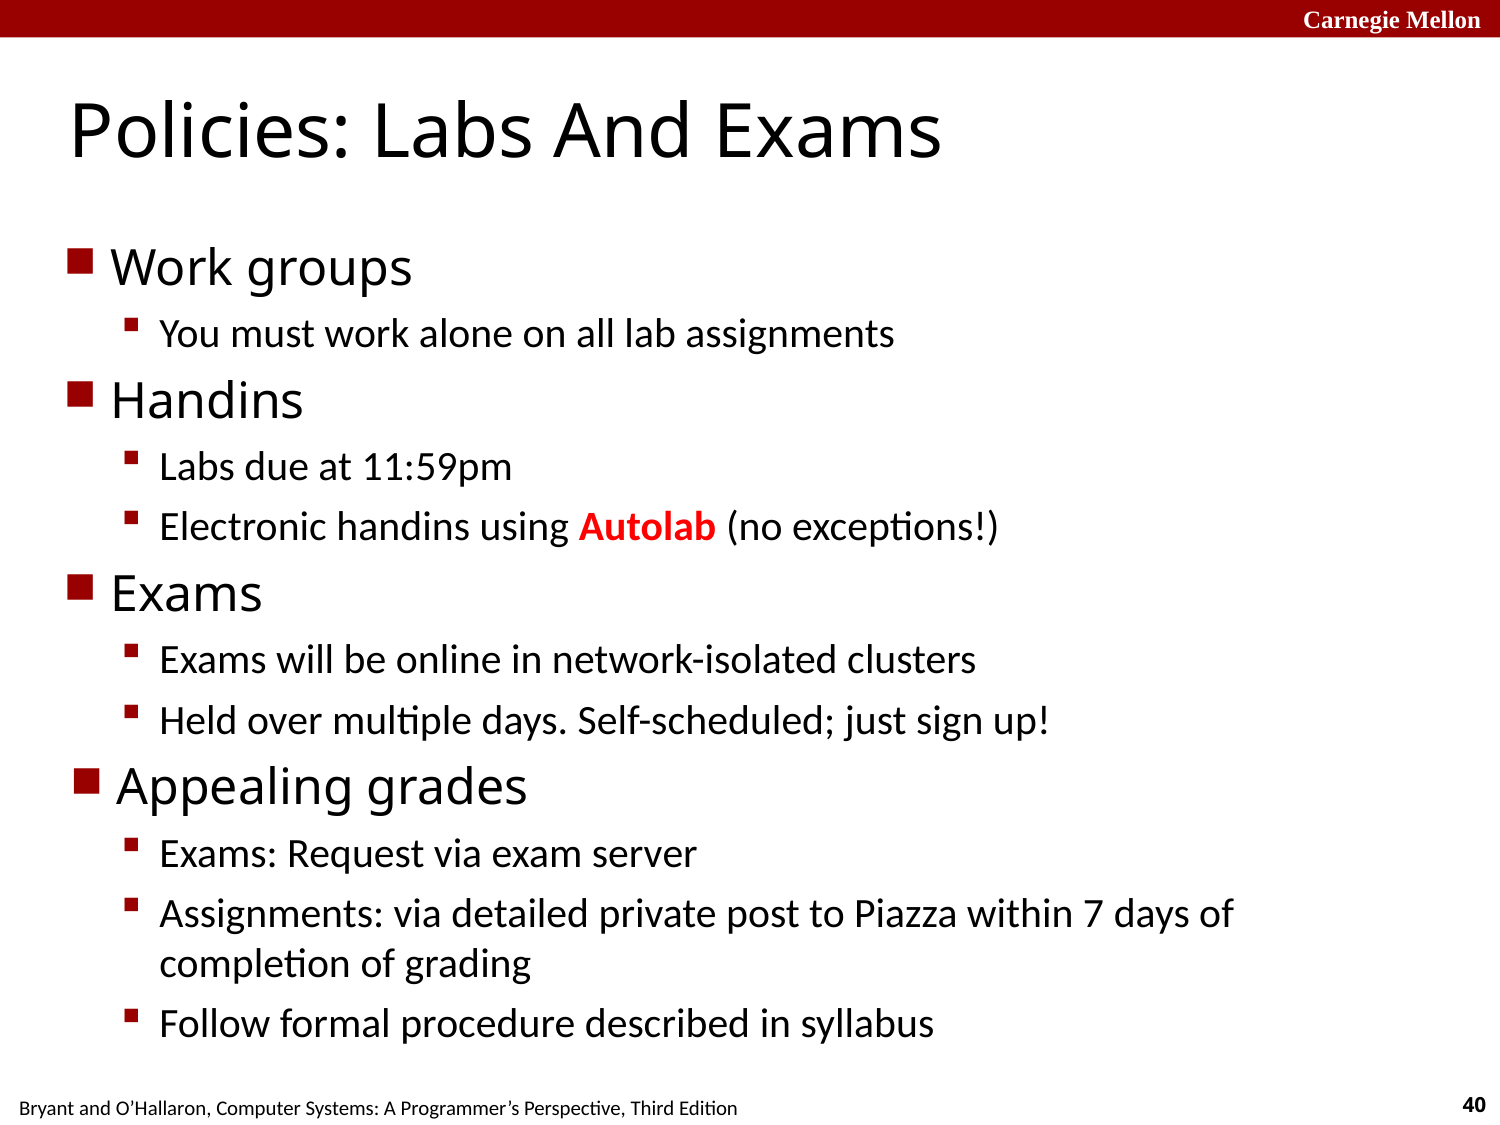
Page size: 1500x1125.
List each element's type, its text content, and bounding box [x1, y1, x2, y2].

list Work groups You must work alone on all lab assignments Handins Labs due at 11:59pm Electronic handins using Autolab (no exceptions!) Exams Exams will be online in network-isolated clusters Held over multiple days. Self-scheduled; just sign up! Appealing grades Exams: Request via exam server Assignments: via detailed private post to Piazza within 7 days of completion of grading Follow formal procedure described in syllabus [62, 228, 1438, 1038]
title Policies: Labs And Exams [62, 37, 1438, 217]
